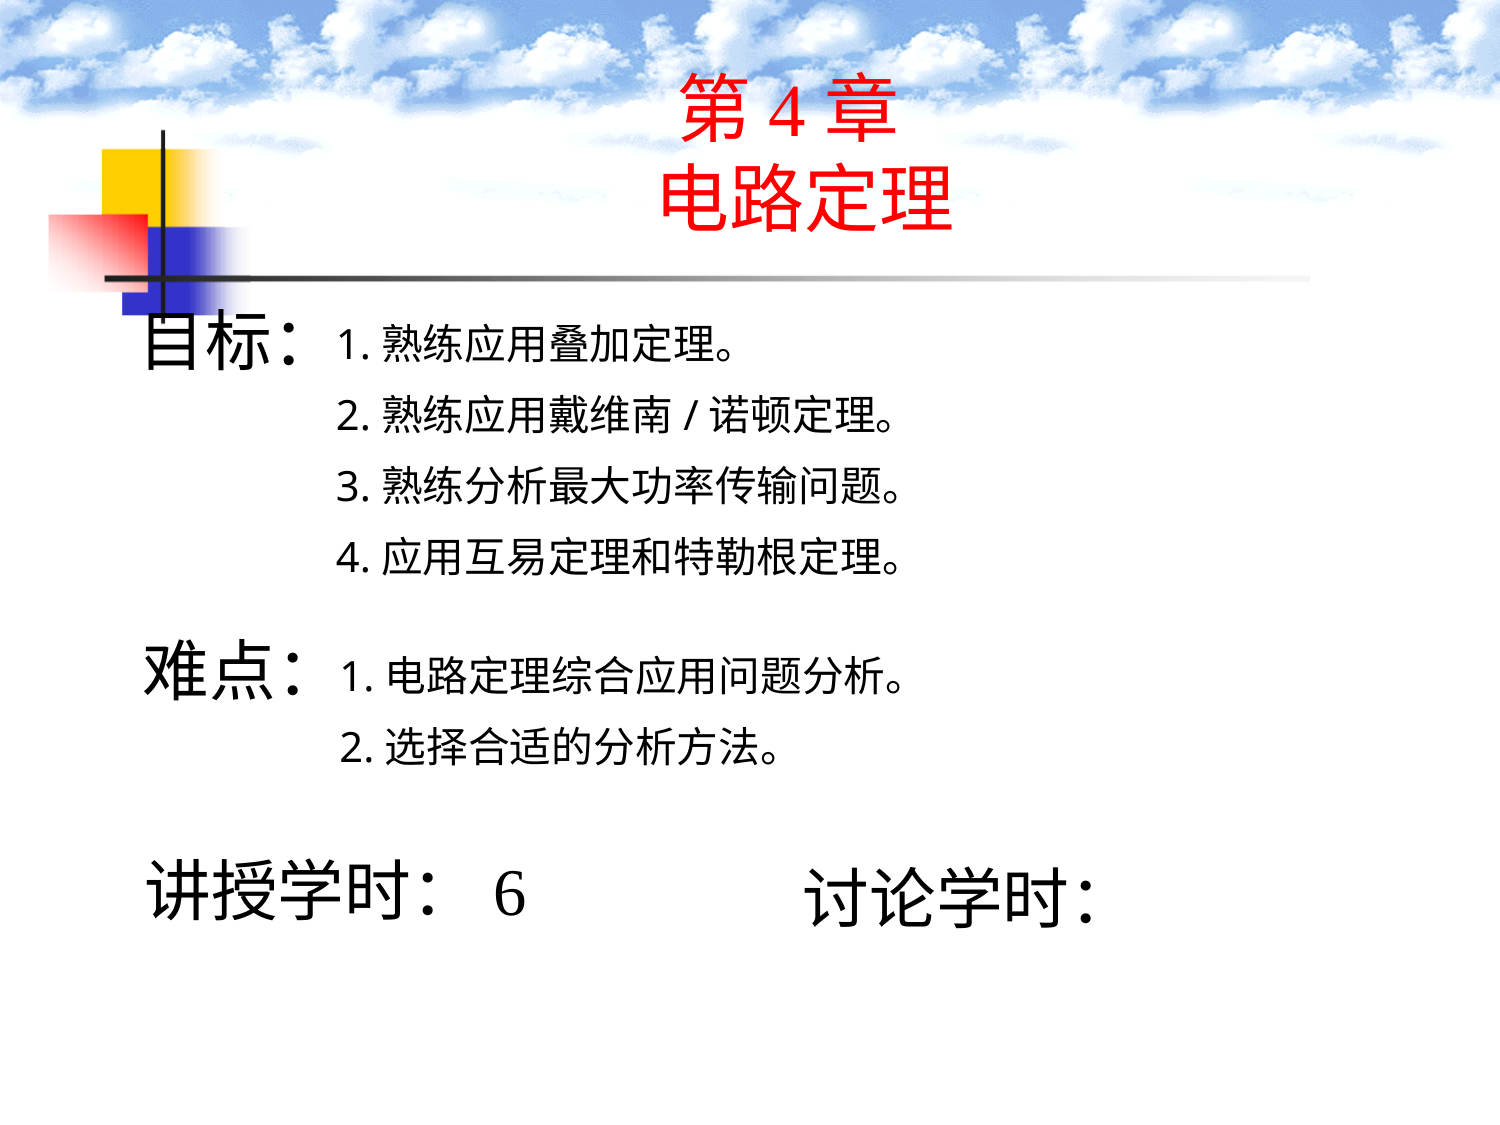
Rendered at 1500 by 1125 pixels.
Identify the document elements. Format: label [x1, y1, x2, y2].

text_box [0, 0, 1500, 1125]
picture [37, 124, 1310, 350]
